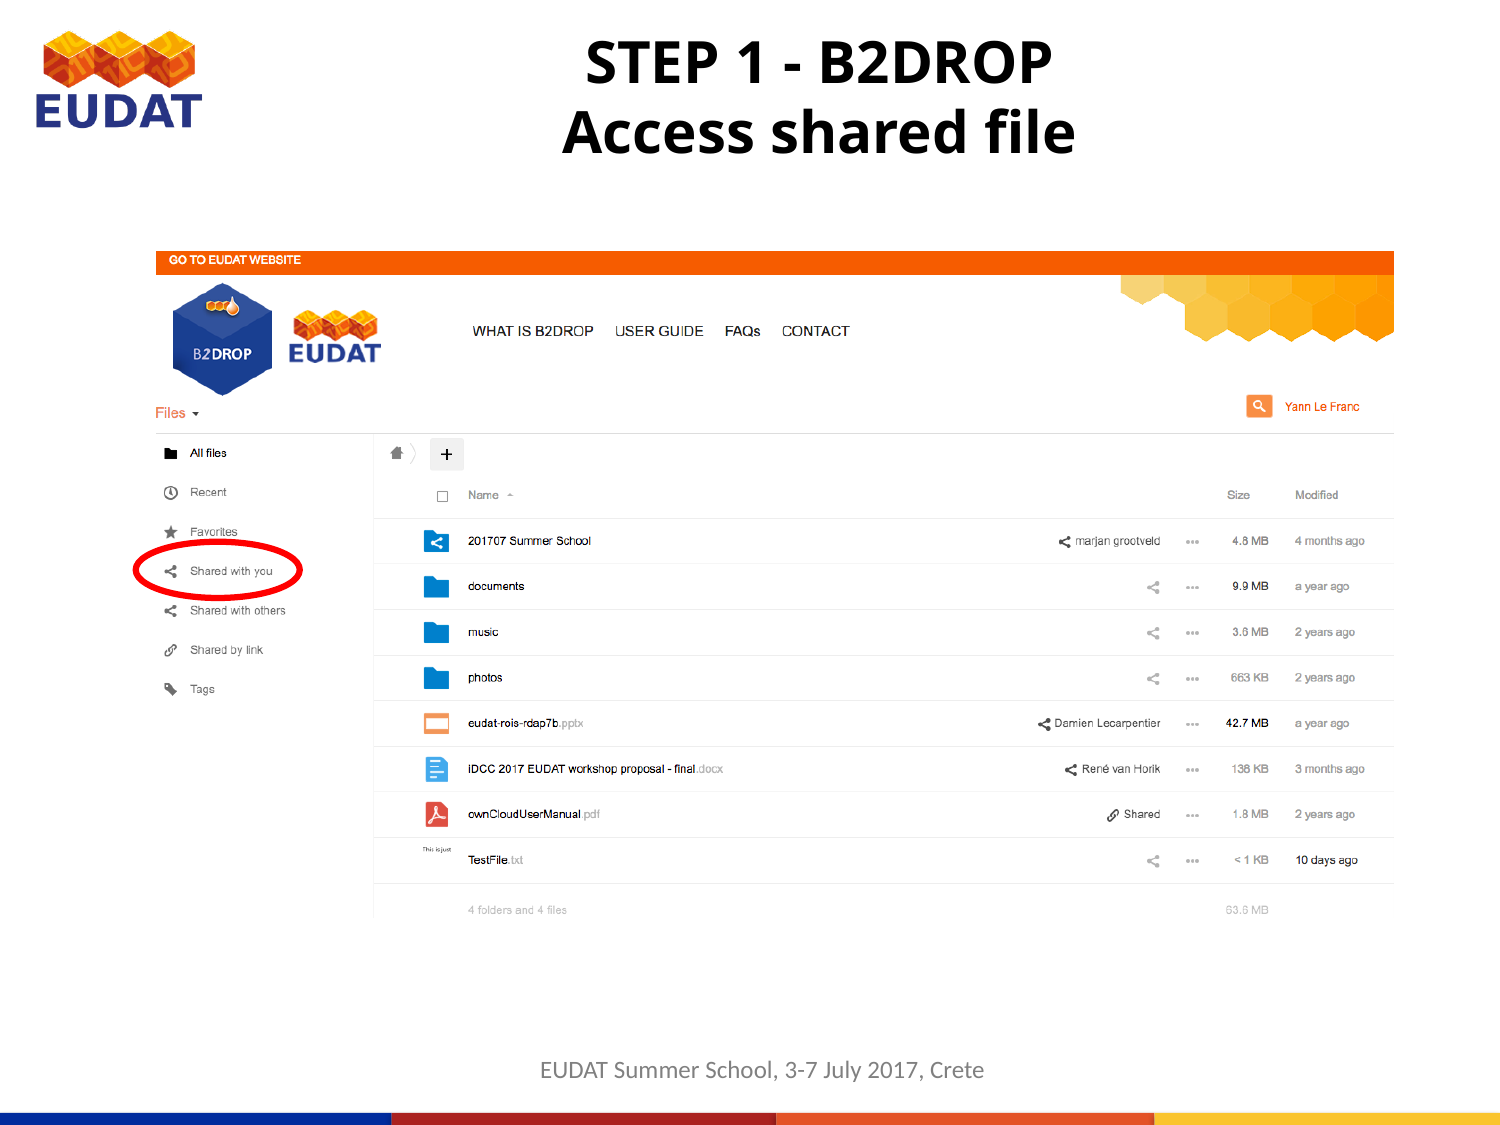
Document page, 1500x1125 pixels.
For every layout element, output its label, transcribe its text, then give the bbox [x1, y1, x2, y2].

text_box [133, 551, 150, 589]
picture [8, 0, 210, 161]
picture [155, 251, 1394, 919]
text_box STEP 1 - B2DROP Access shared file [213, 18, 1427, 161]
